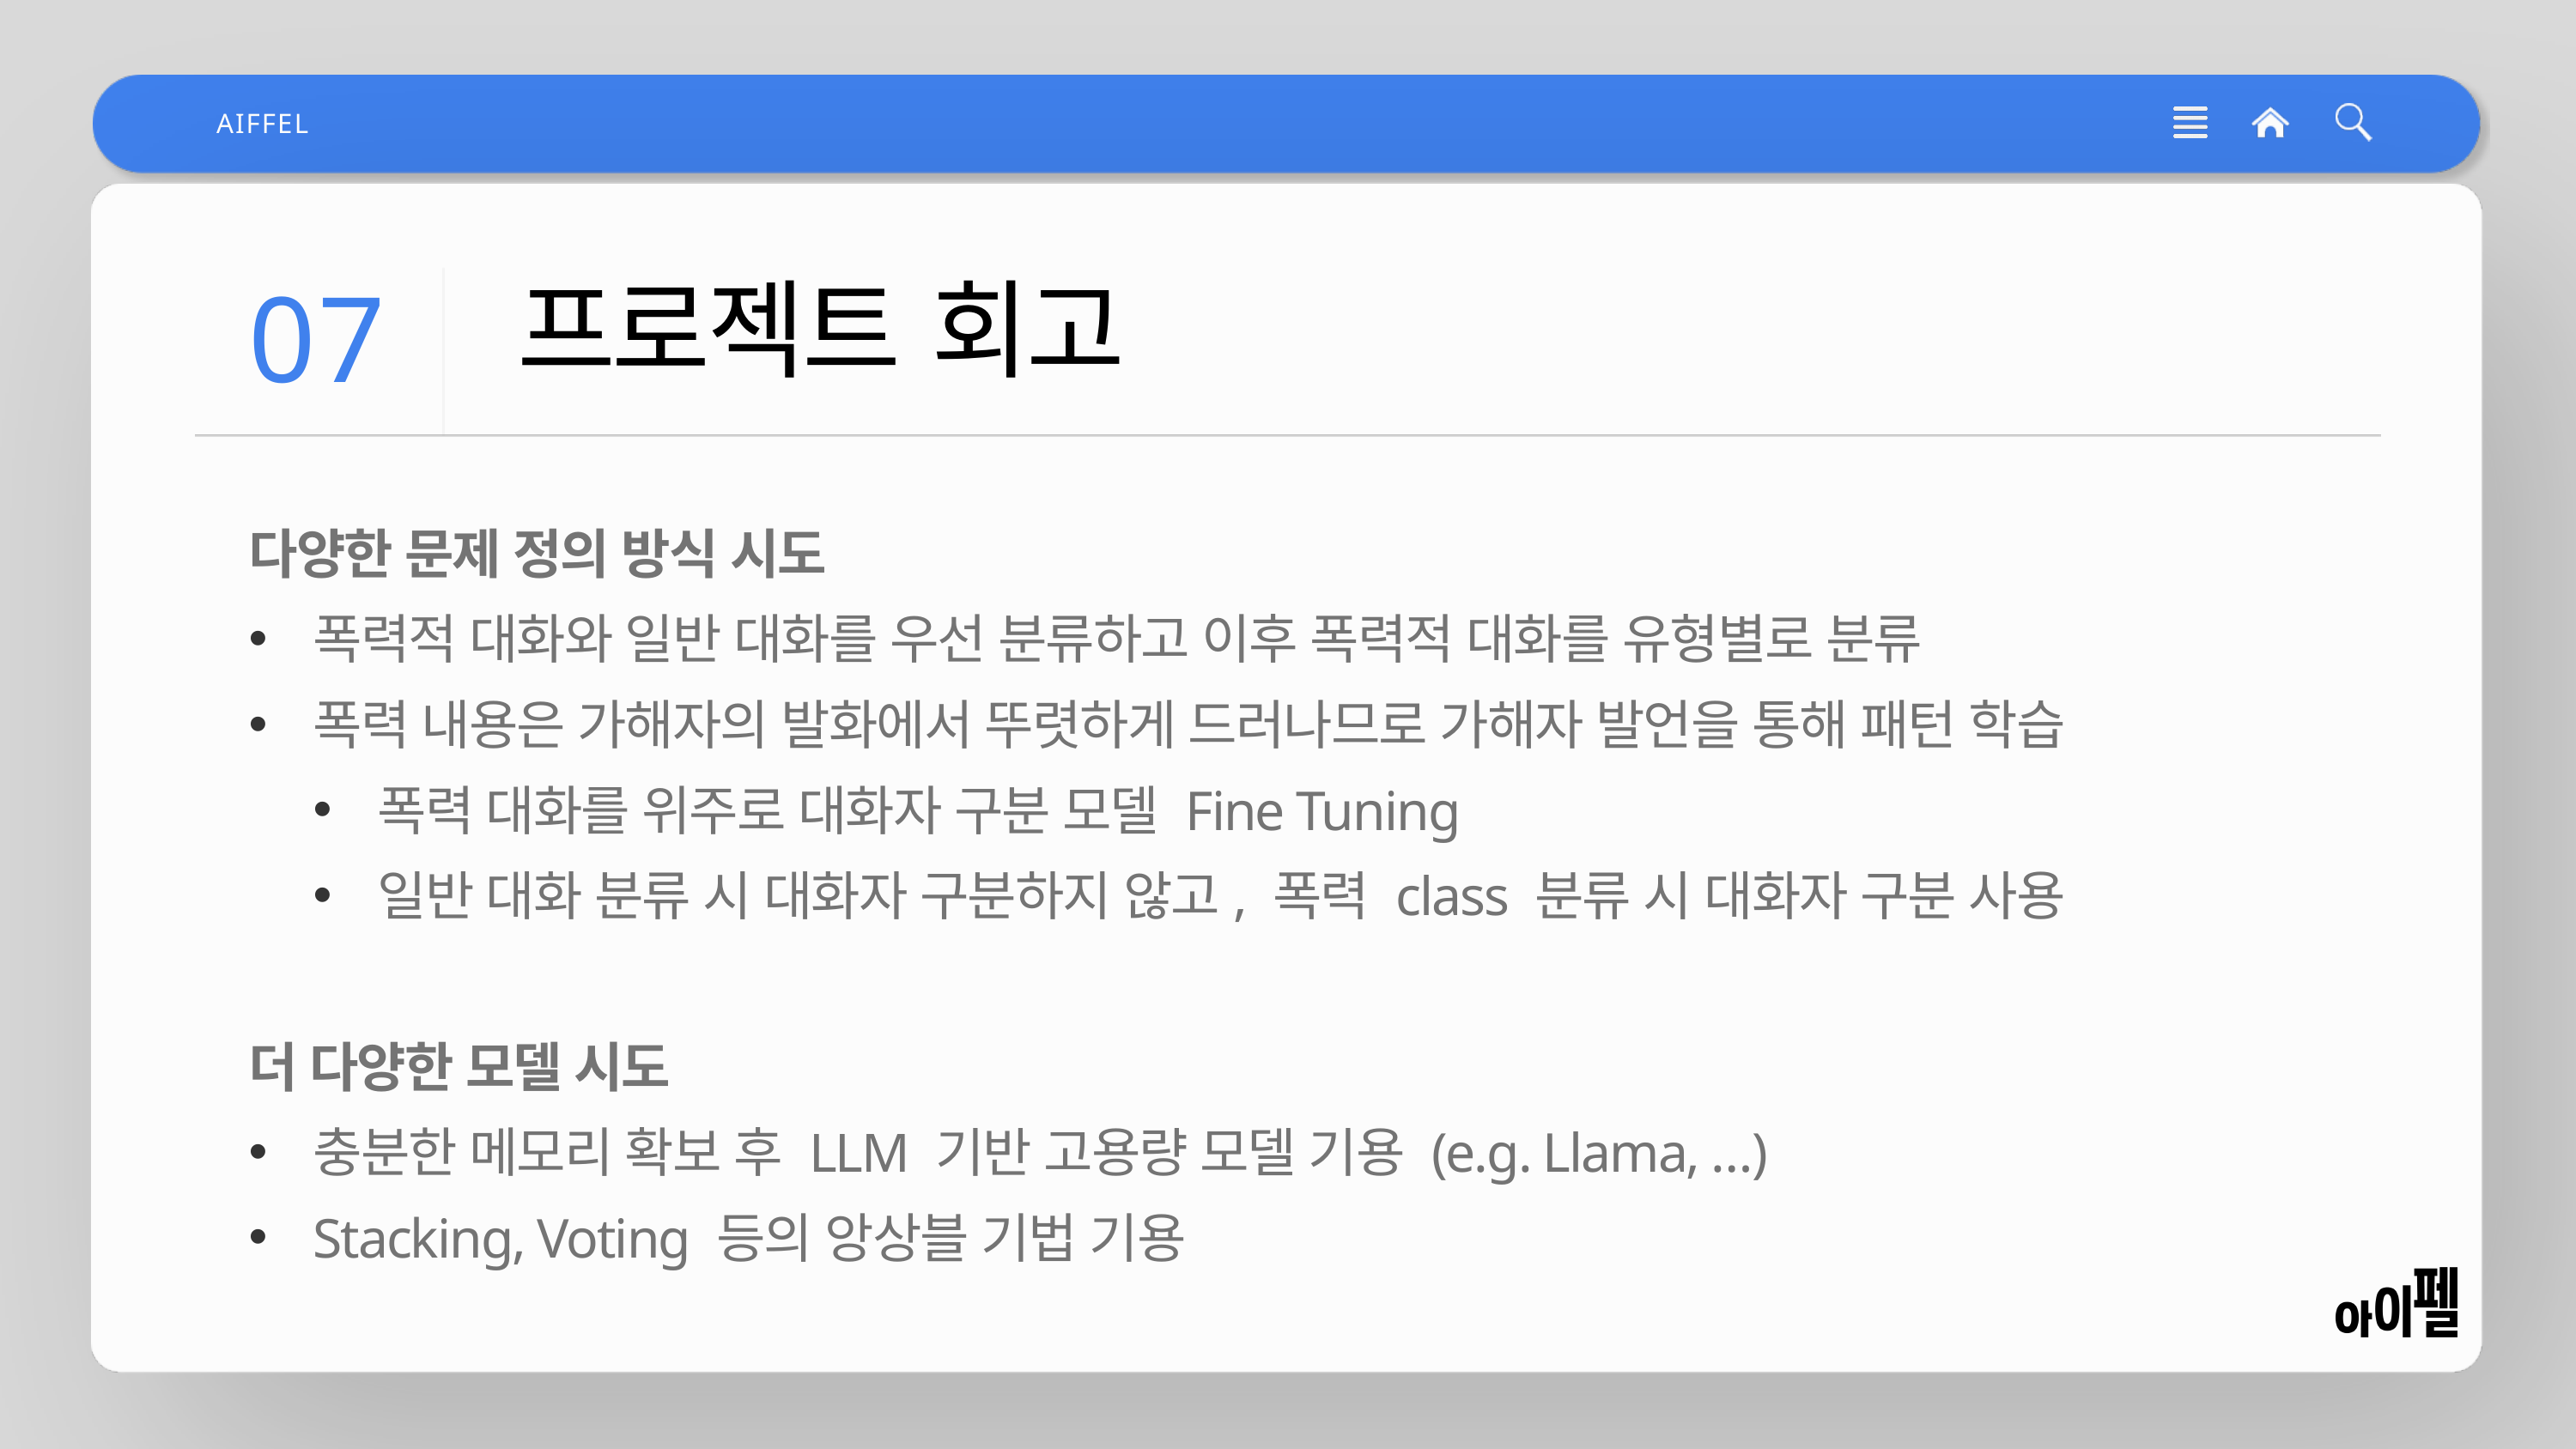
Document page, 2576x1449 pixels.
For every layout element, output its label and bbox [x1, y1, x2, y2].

picture [92, 75, 2482, 174]
picture [90, 184, 2483, 1374]
